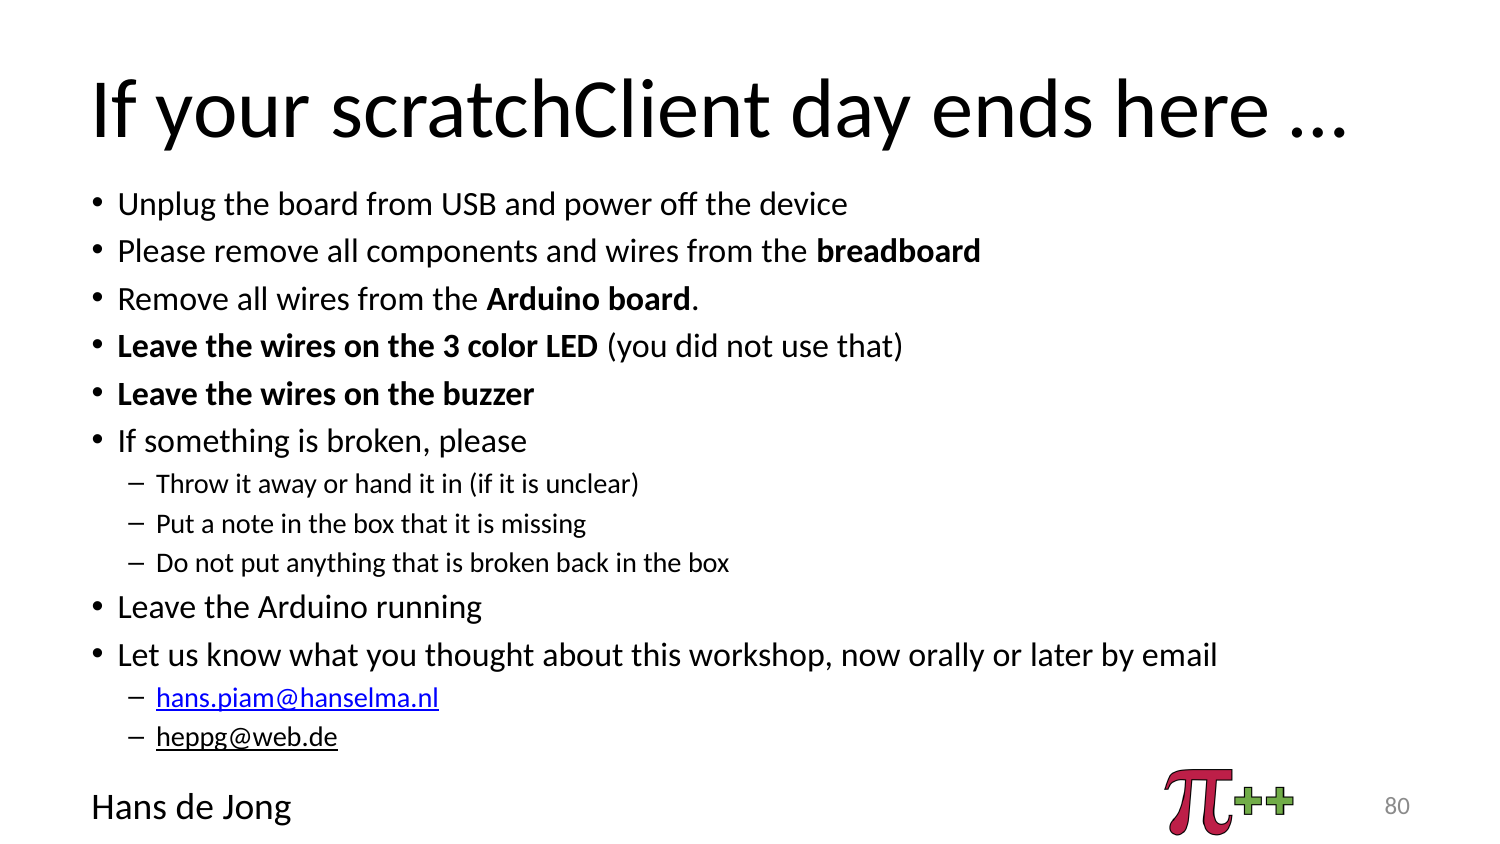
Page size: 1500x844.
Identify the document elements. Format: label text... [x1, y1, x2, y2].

picture [1163, 768, 1294, 836]
slide_number 80 [1340, 782, 1425, 827]
list Unplug the board from USB and power off the device Please remove all components and wires from the breadboard Remove all wires from the Arduino board. Leave the wires on the 3 color LED (you did not use that) Leave the wires on the buzzer If something is broken, please Throw it away or hand it in (if it is unclear) Put a note in the box that it is missing Do not put anything that is broken back in the box Leave the Arduino running Let us know what you thought about this workshop, now orally or later by email hans.piam@hanselma.nl heppg@web.de [76, 173, 1427, 765]
title If your scratchClient day ends here … [75, 33, 1425, 175]
